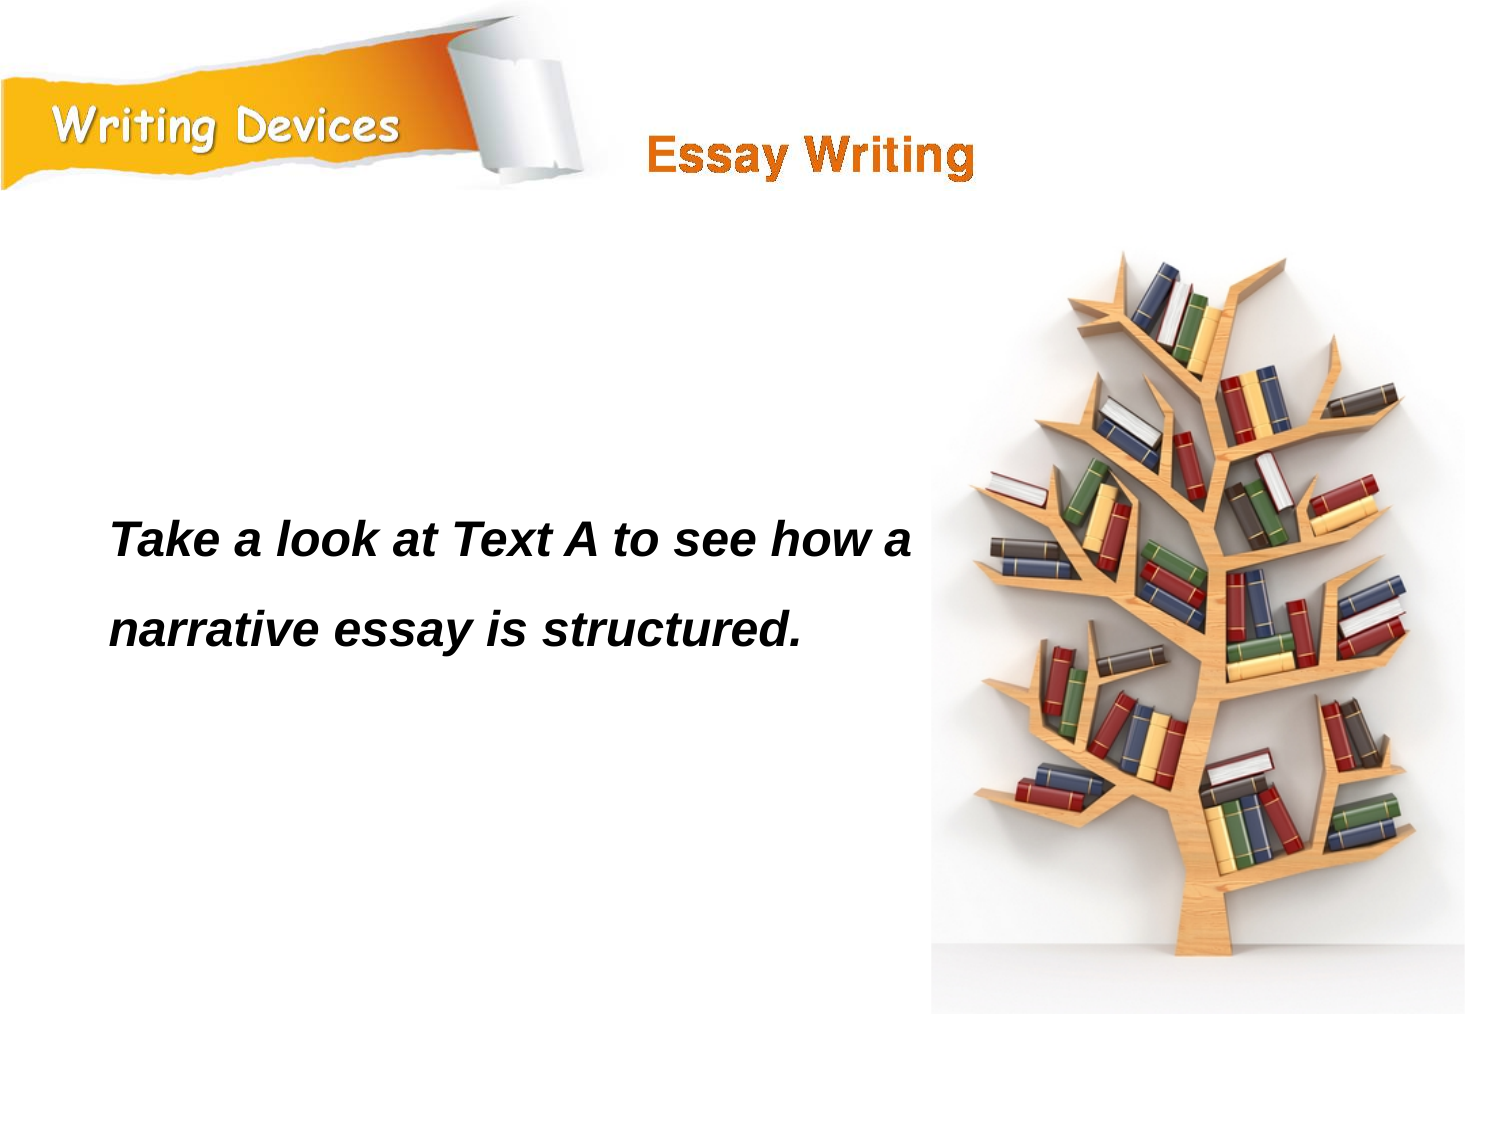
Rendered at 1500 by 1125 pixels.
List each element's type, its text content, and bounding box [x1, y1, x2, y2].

text_box Take a look at Text A to see how a narrative essay is structured. [93, 468, 925, 664]
picture [0, 0, 1199, 192]
picture [930, 213, 1465, 1015]
